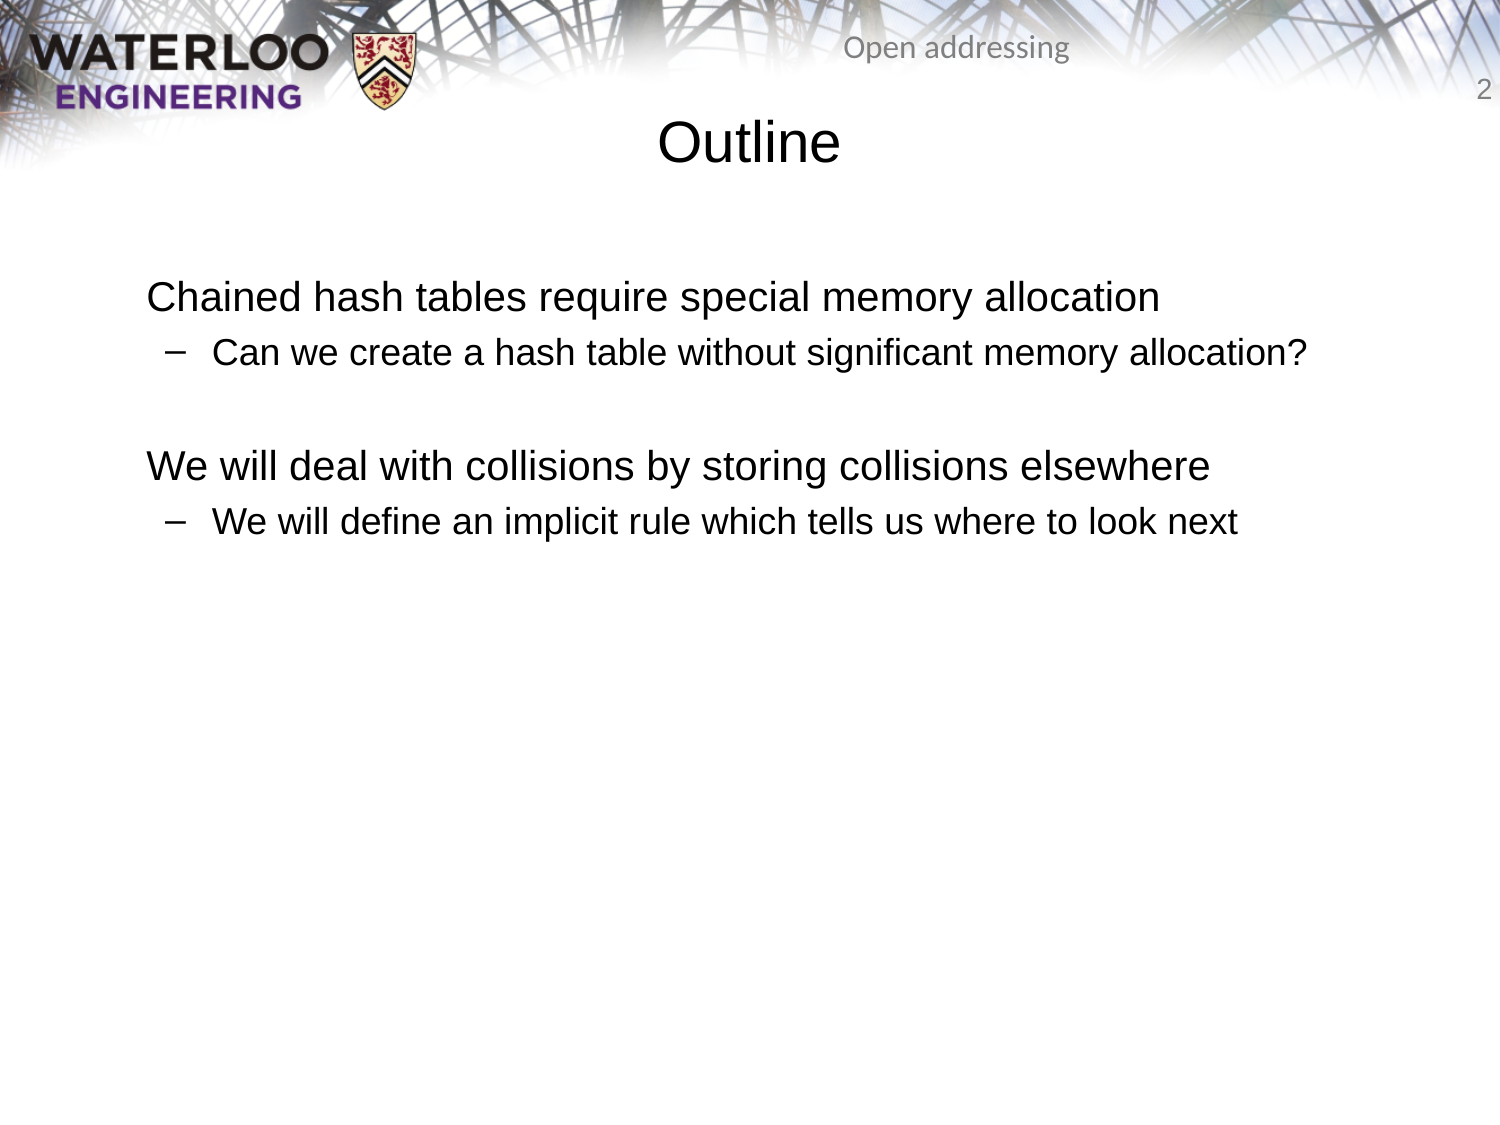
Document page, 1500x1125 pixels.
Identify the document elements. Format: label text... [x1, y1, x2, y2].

list Chained hash tables require special memory allocation Can we create a hash table without significant memory allocation? We will deal with collisions by storing collisions elsewhere We will define an implicit rule which tells us where to look next [74, 262, 1426, 1006]
picture [0, 0, 1500, 1125]
title Outline [74, 44, 1426, 233]
